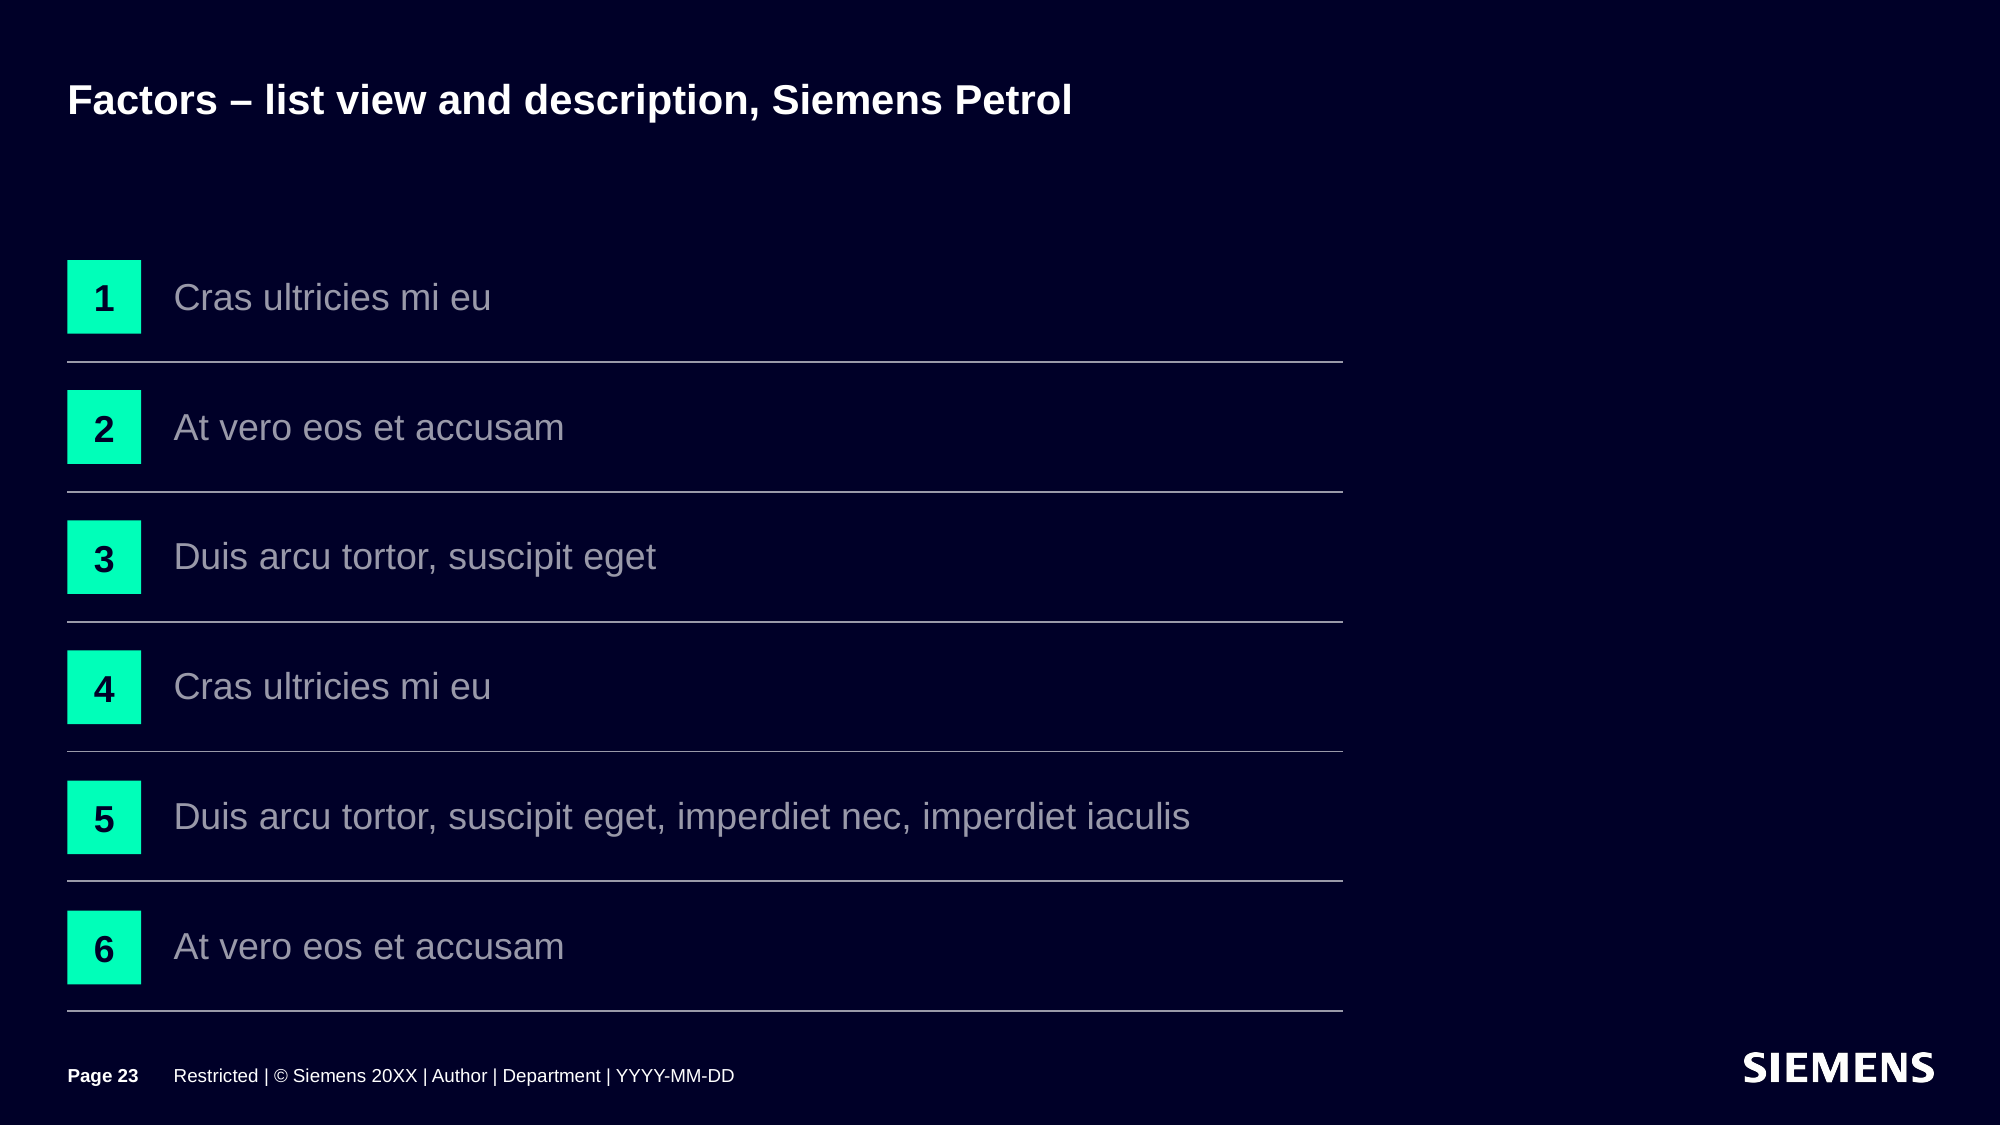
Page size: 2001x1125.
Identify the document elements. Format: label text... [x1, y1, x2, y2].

table_cell [67, 363, 174, 491]
title Factors – list view and description, Siemens Petrol [67, 78, 1686, 173]
table_cell At vero eos et accusam [174, 882, 1343, 1010]
footer Restricted | © Siemens 20XX | Author | Department | YYYY-MM-DD [174, 1035, 1686, 1125]
table_cell Duis arcu tortor, suscipit eget, imperdiet nec, imperdiet iaculis [174, 752, 1343, 880]
text_box 6 [67, 910, 142, 985]
text_box 2 [67, 390, 142, 464]
table_cell [67, 882, 174, 1010]
table_cell Cras ultricies mi eu [174, 623, 1343, 751]
text_box 5 [67, 780, 142, 855]
table_header [67, 232, 174, 361]
table_cell At vero eos et accusam [174, 363, 1343, 491]
table_cell [67, 623, 174, 751]
text_box 1 [67, 260, 142, 334]
table_cell [67, 752, 174, 880]
text_box 4 [67, 650, 142, 725]
table_cell [67, 493, 174, 621]
table_header Cras ultricies mi eu [174, 232, 1343, 361]
slide_number Page 23 [67, 1035, 174, 1125]
text_box 3 [67, 520, 142, 594]
table_cell Duis arcu tortor, suscipit eget [174, 493, 1343, 621]
picture [1744, 1052, 1934, 1083]
